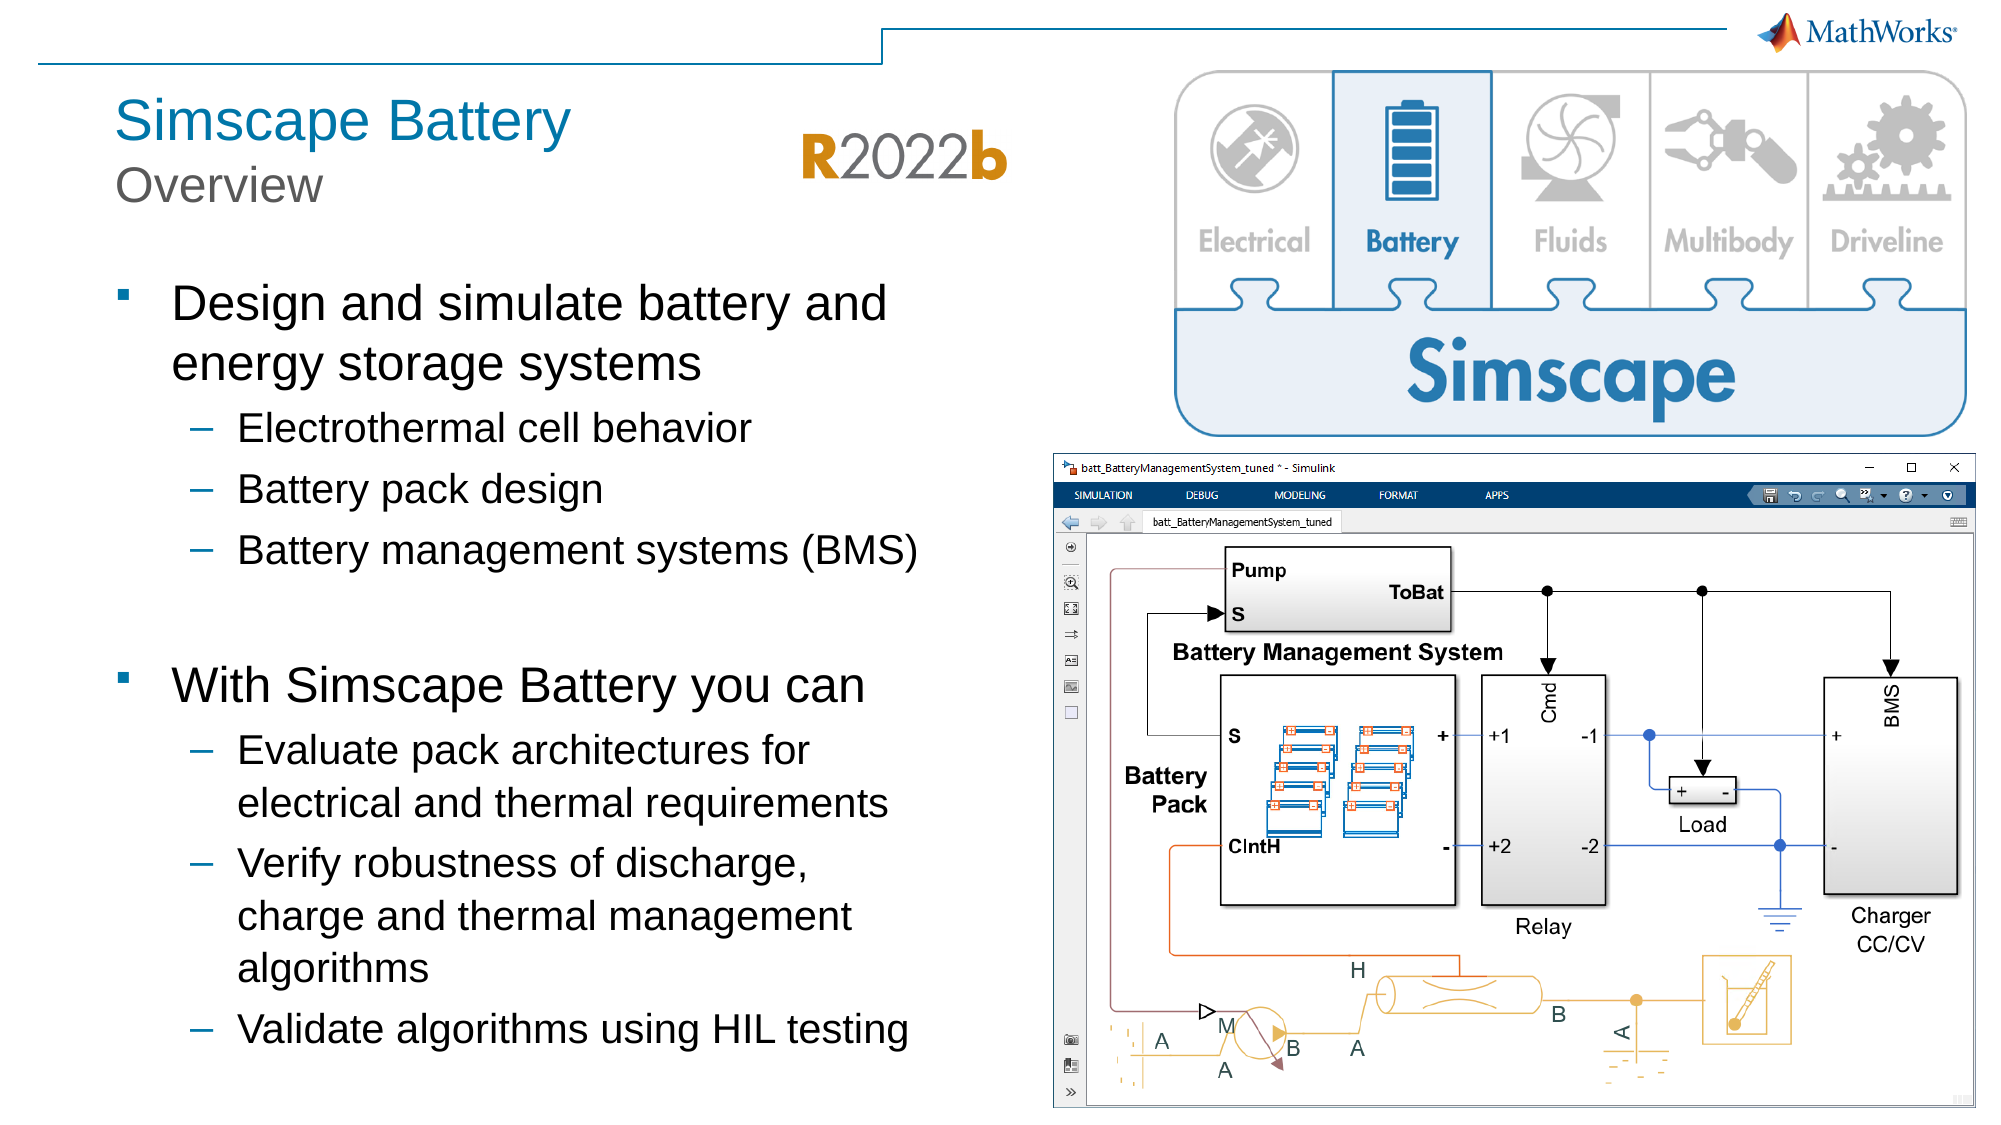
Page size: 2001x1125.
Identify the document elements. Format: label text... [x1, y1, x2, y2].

title Simscape Battery Overview [99, 75, 1169, 238]
picture [1053, 453, 1977, 1108]
list Design and simulate battery and energy storage systems Electrothermal cell behavior Battery pack design Battery management systems (BMS) With Simscape Battery you can Evaluate pack architectures for electrical and thermal requirements Verify robustness of discharge, charge and thermal management algorithms Validate algorithms using HIL testing [99, 262, 961, 1025]
picture [1751, 3, 1970, 63]
picture [1174, 70, 1967, 438]
picture [798, 129, 1012, 183]
